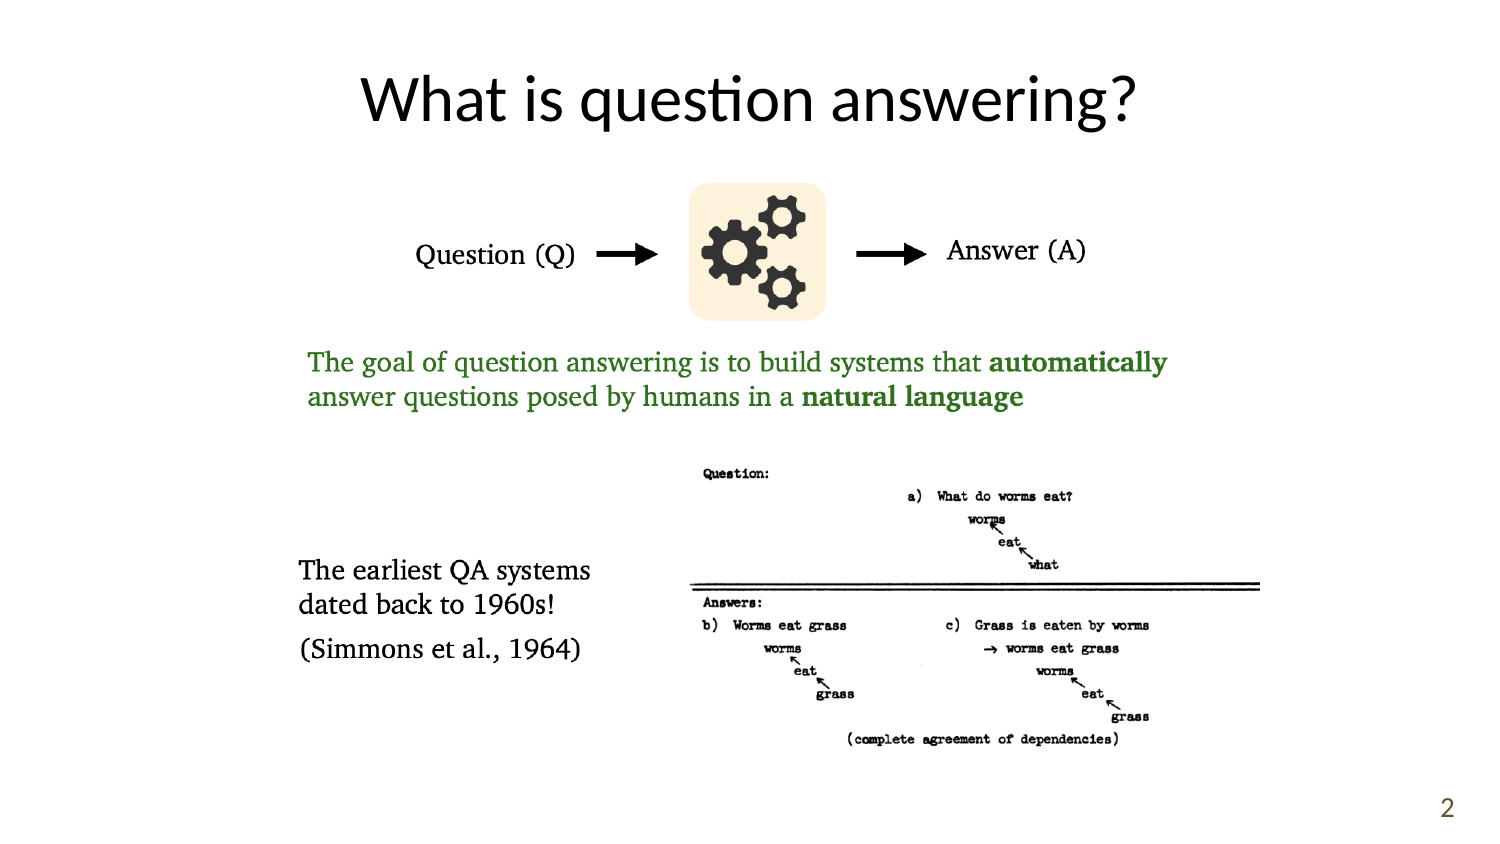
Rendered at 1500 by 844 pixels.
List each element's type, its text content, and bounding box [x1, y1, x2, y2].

slide_number 2 [1425, 782, 1486, 831]
subtitle What is question answering? [249, 46, 1250, 147]
picture [218, 175, 1282, 764]
